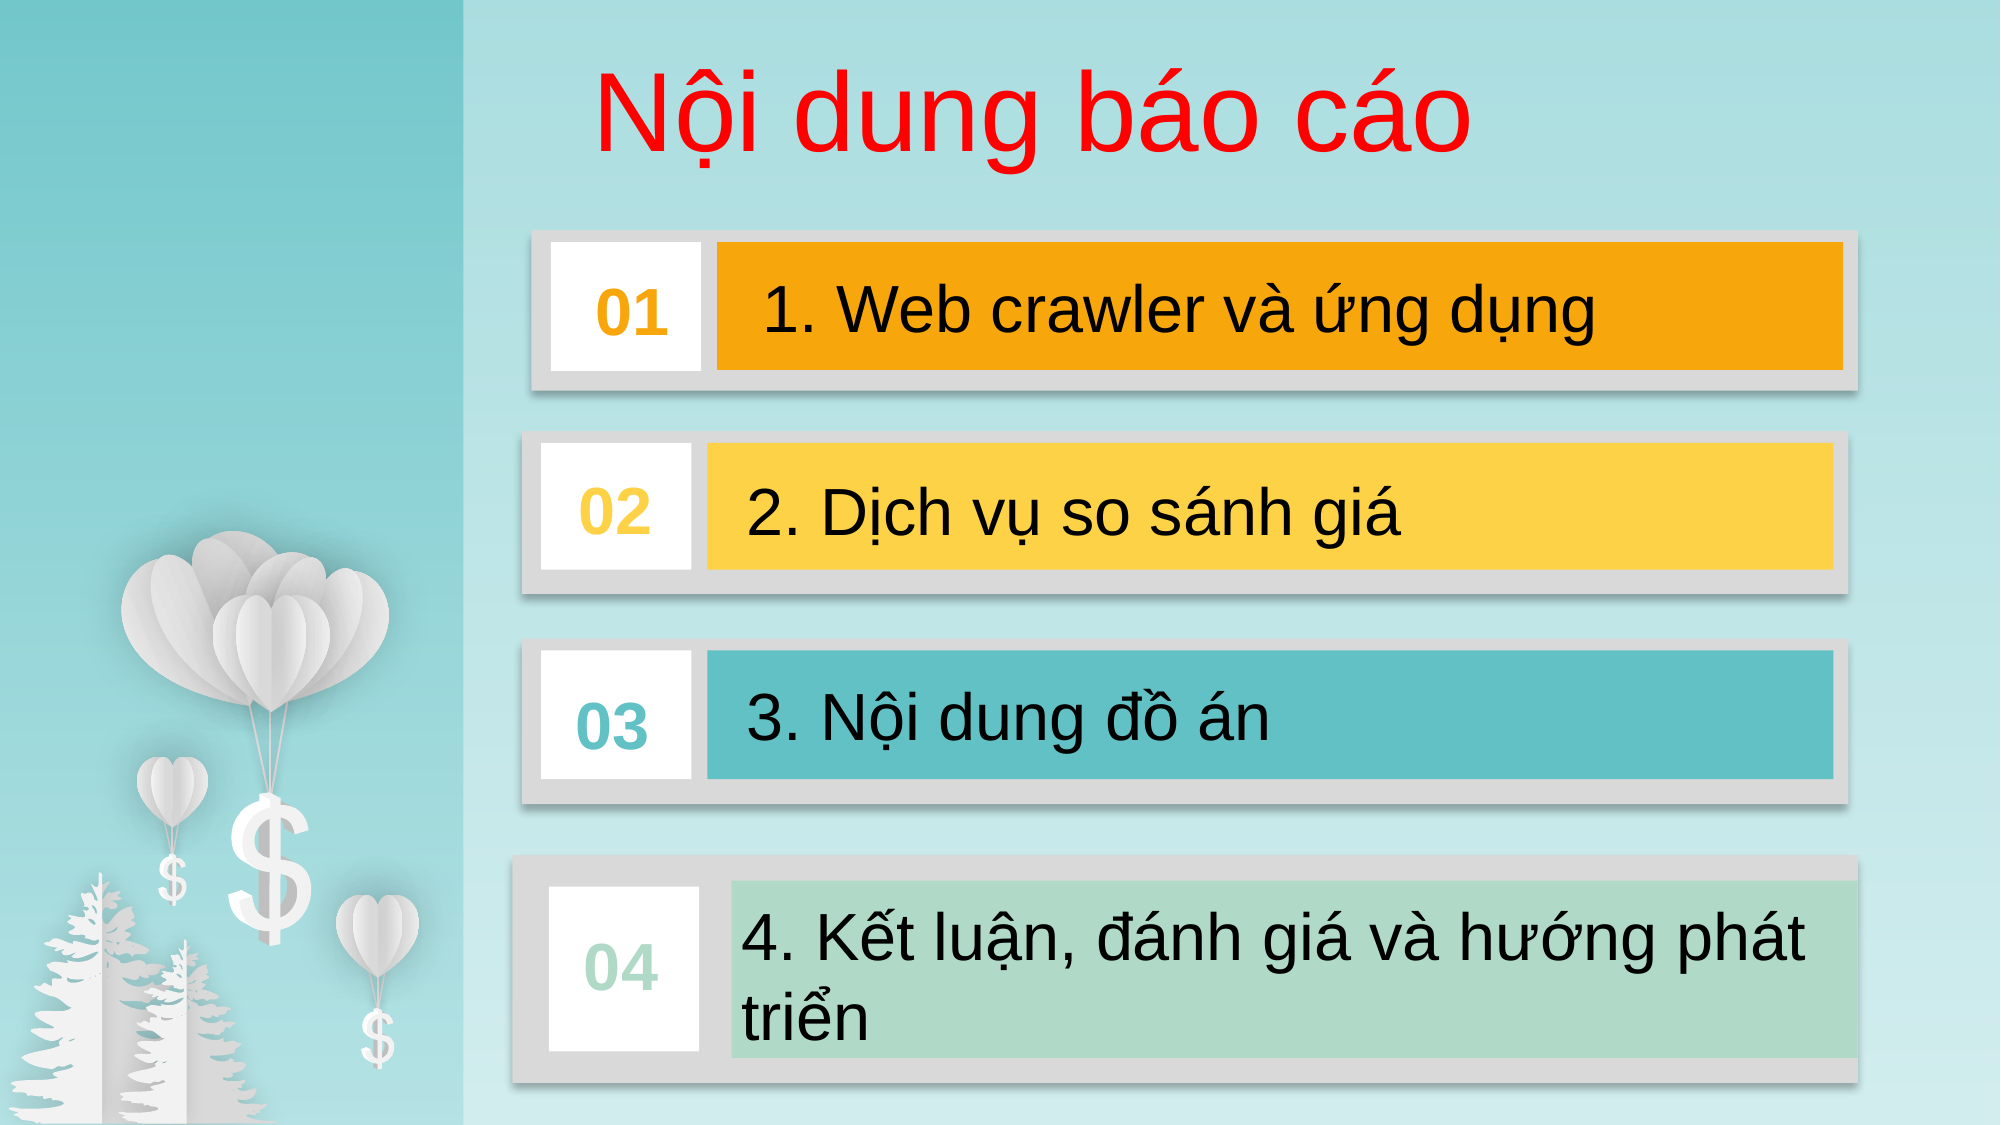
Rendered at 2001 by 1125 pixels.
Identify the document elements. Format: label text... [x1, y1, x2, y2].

text_box 03 [532, 675, 693, 770]
text_box [540, 770, 692, 780]
text_box [521, 638, 1849, 805]
text_box [706, 442, 1834, 571]
text_box 01 [547, 261, 718, 356]
text_box [540, 442, 692, 460]
text_box [540, 556, 692, 571]
text_box [540, 649, 692, 675]
text_box 02 [535, 460, 696, 556]
text_box 4. Kết luận, đánh giá và hướng phát triển [726, 886, 1843, 1062]
text_box 1. Web crawler và ứng dụng [747, 258, 1826, 354]
text_box [530, 229, 1859, 392]
text_box [731, 880, 1859, 1059]
text_box [550, 356, 702, 372]
text_box [548, 1012, 700, 1052]
text_box 2. Dịch vụ so sánh giá [731, 461, 1810, 557]
text_box 3. Nội dung đồ án [731, 666, 1810, 761]
list Nội dung báo cáo [578, 55, 1952, 175]
text_box [521, 430, 1849, 595]
text_box [511, 854, 1859, 1084]
text_box [548, 886, 700, 916]
text_box [550, 241, 702, 261]
text_box 04 [541, 916, 701, 1012]
text_box [716, 241, 1844, 371]
text_box [706, 649, 1834, 780]
